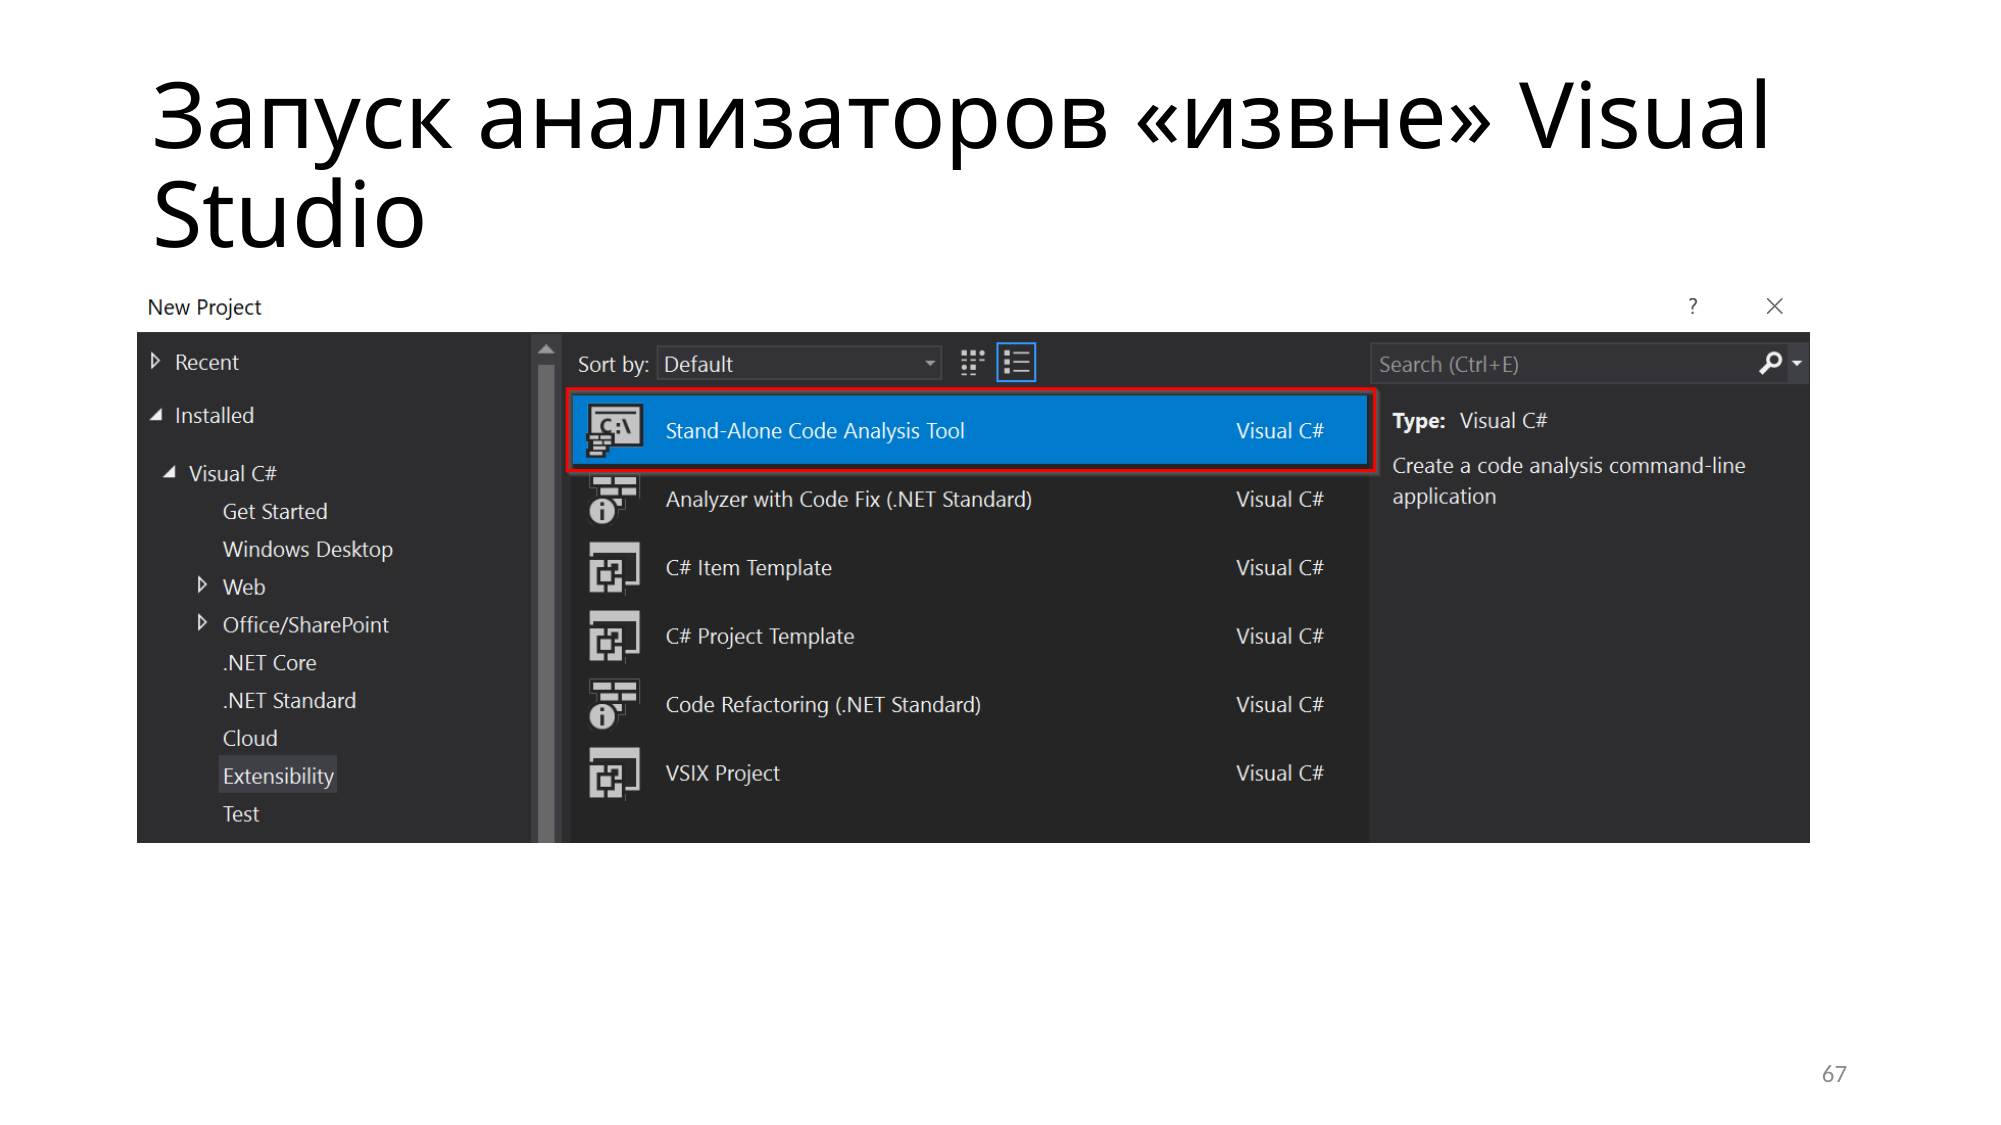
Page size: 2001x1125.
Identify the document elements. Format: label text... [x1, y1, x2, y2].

title Запуск анализаторов «извне» Visual Studio [137, 59, 1863, 278]
slide_number 67 [1412, 1042, 1863, 1103]
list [137, 282, 1810, 843]
